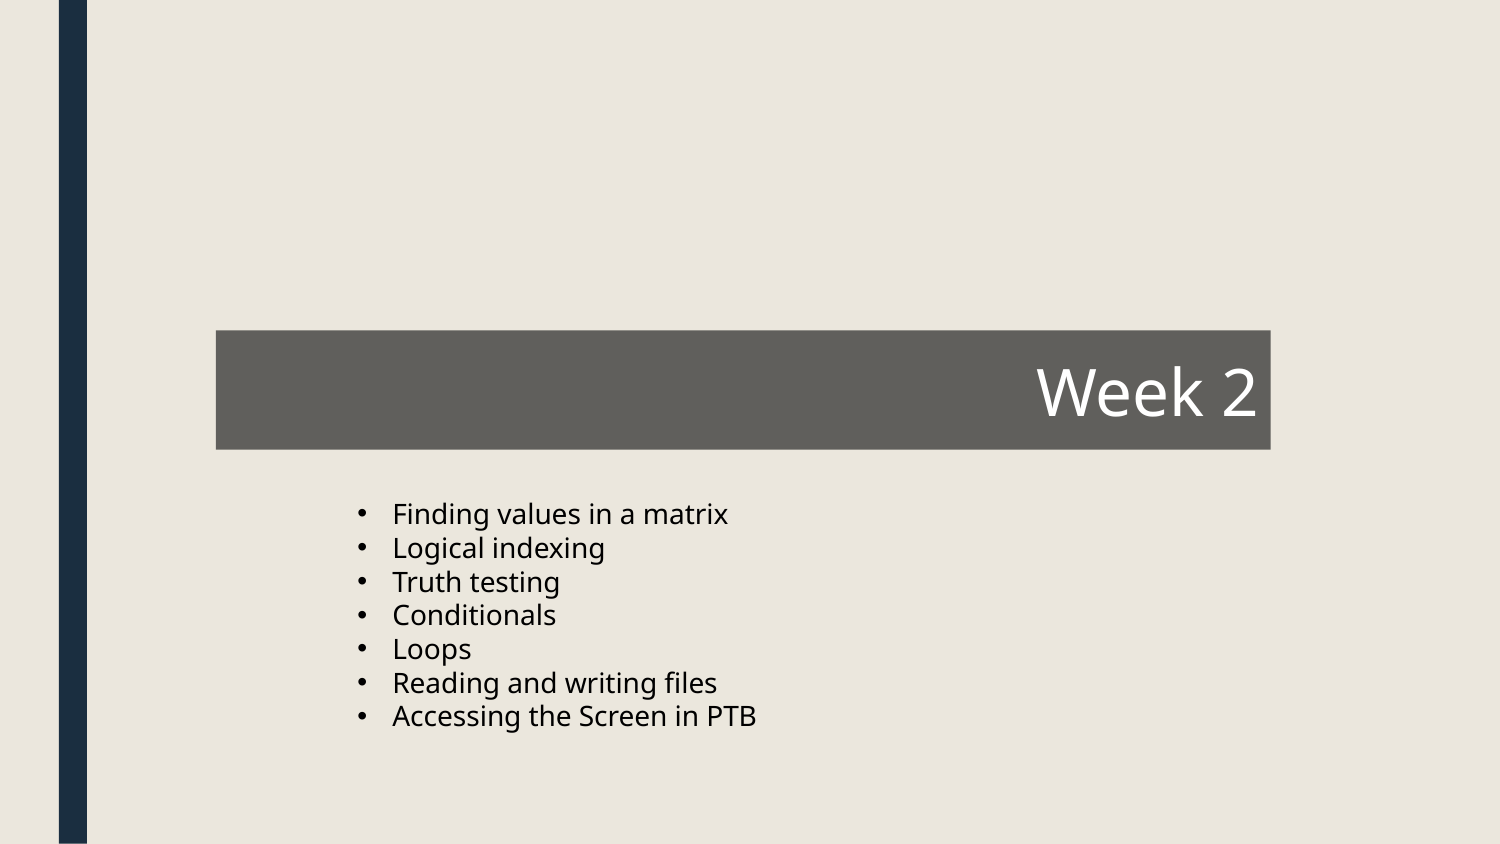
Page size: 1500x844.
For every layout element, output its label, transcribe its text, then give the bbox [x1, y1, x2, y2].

text_box Finding values in a matrix Logical indexing Truth testing Conditionals Loops Reading and writing files Accessing the Screen in PTB [342, 489, 1146, 774]
text_box Week 2 [215, 330, 1271, 450]
